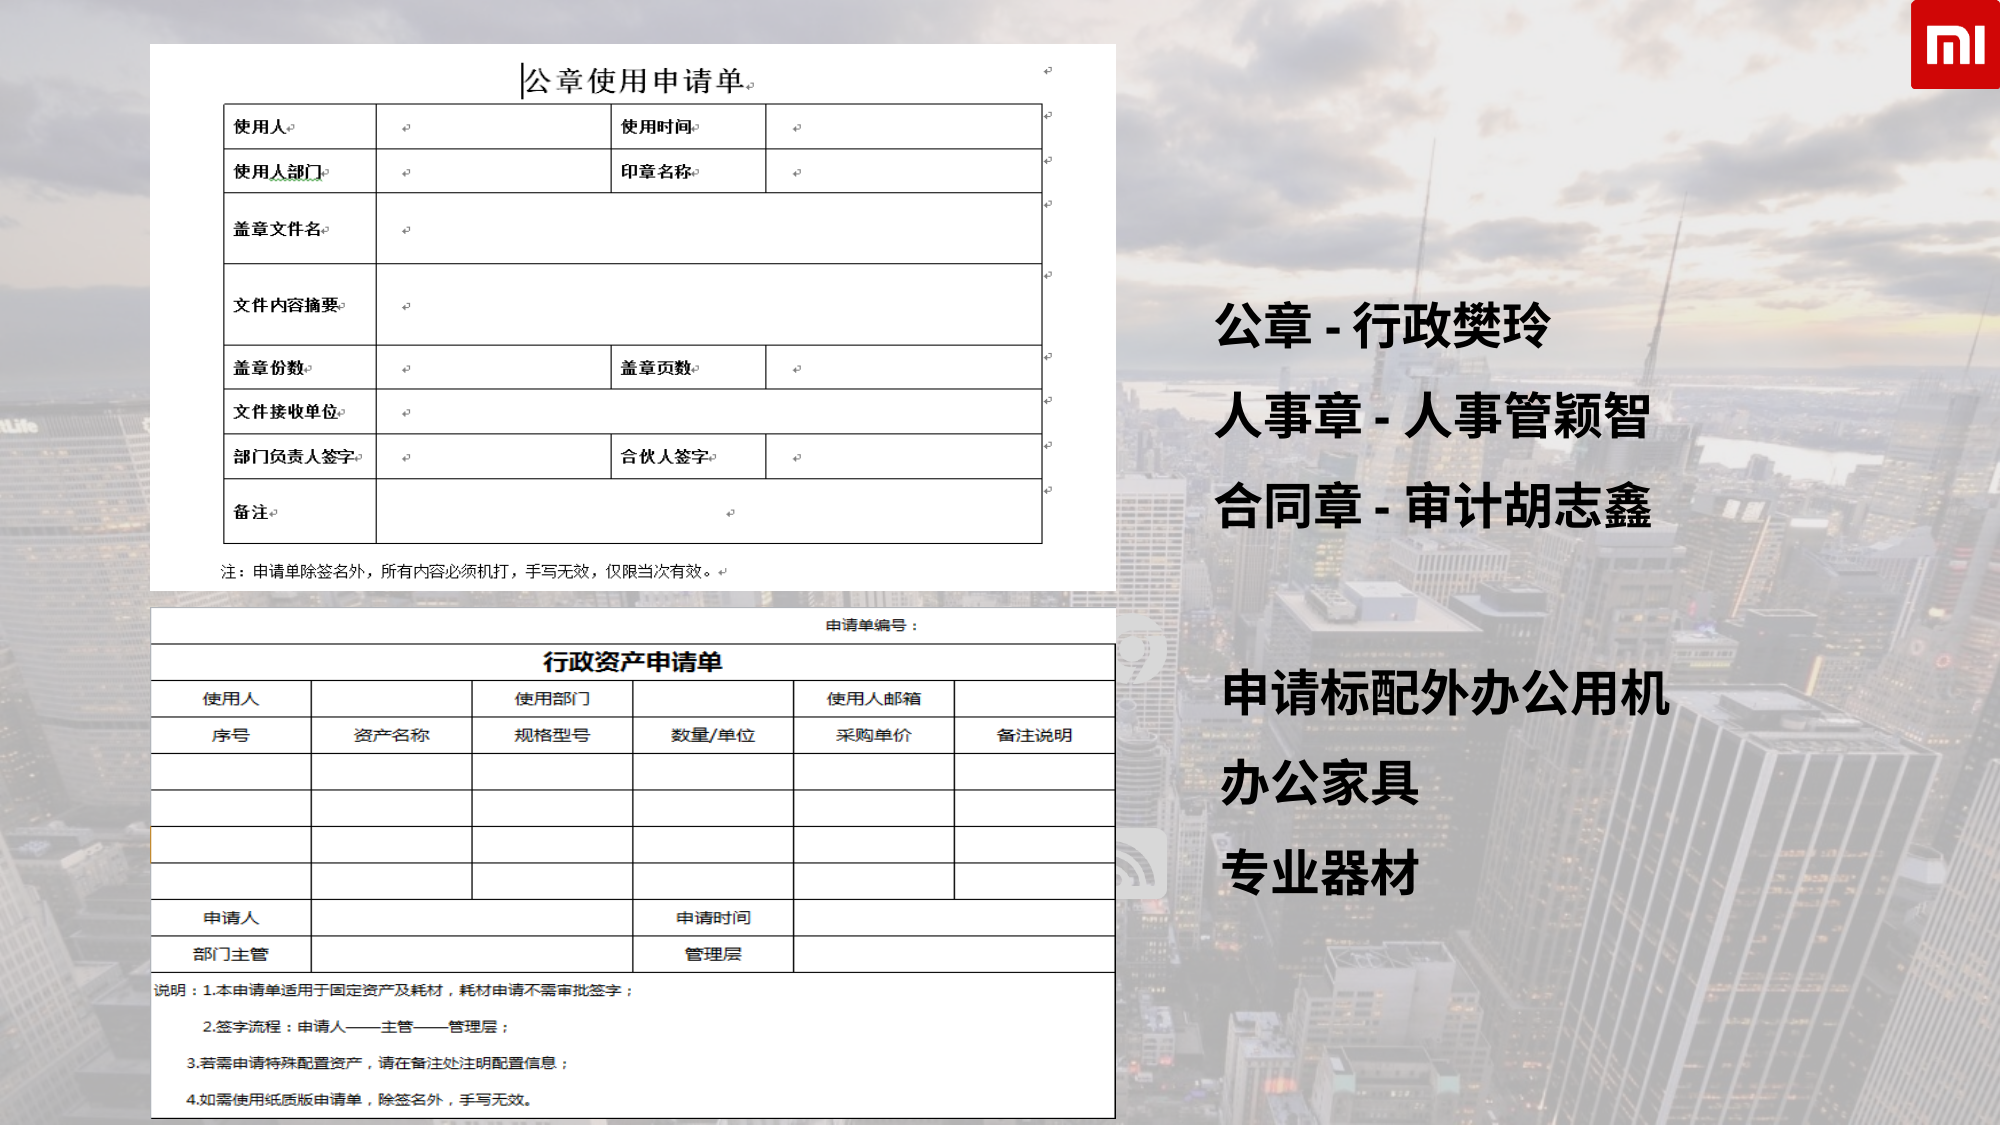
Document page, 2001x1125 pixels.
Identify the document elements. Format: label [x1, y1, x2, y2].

picture [1911, 0, 2000, 89]
picture [150, 44, 1116, 591]
text_box [0, 0, 2000, 1125]
picture [150, 607, 1167, 1119]
